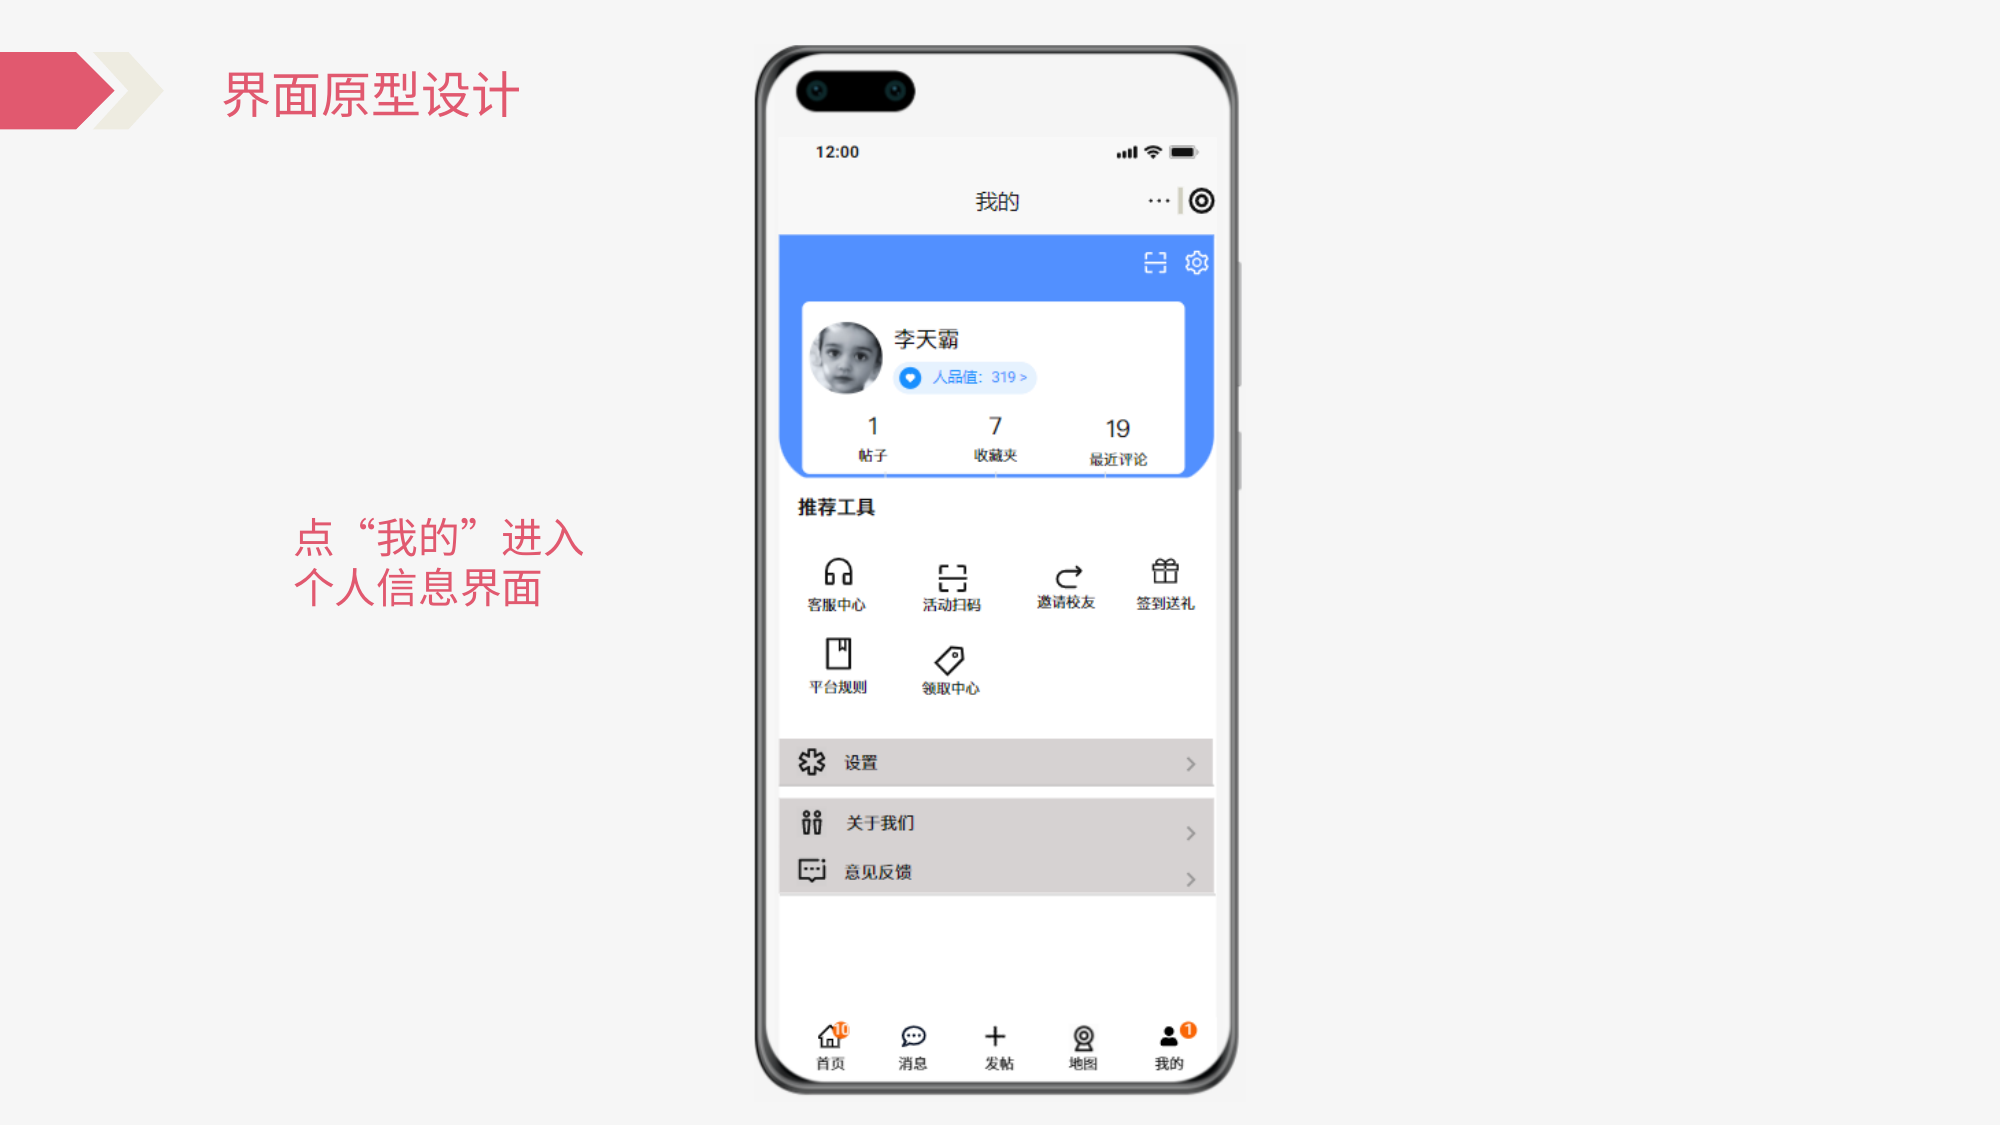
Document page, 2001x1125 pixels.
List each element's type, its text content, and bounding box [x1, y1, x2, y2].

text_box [195, 44, 1310, 132]
text_box 点“我的”进入 个人信息界面 [278, 504, 624, 620]
picture [754, 132, 1246, 1102]
